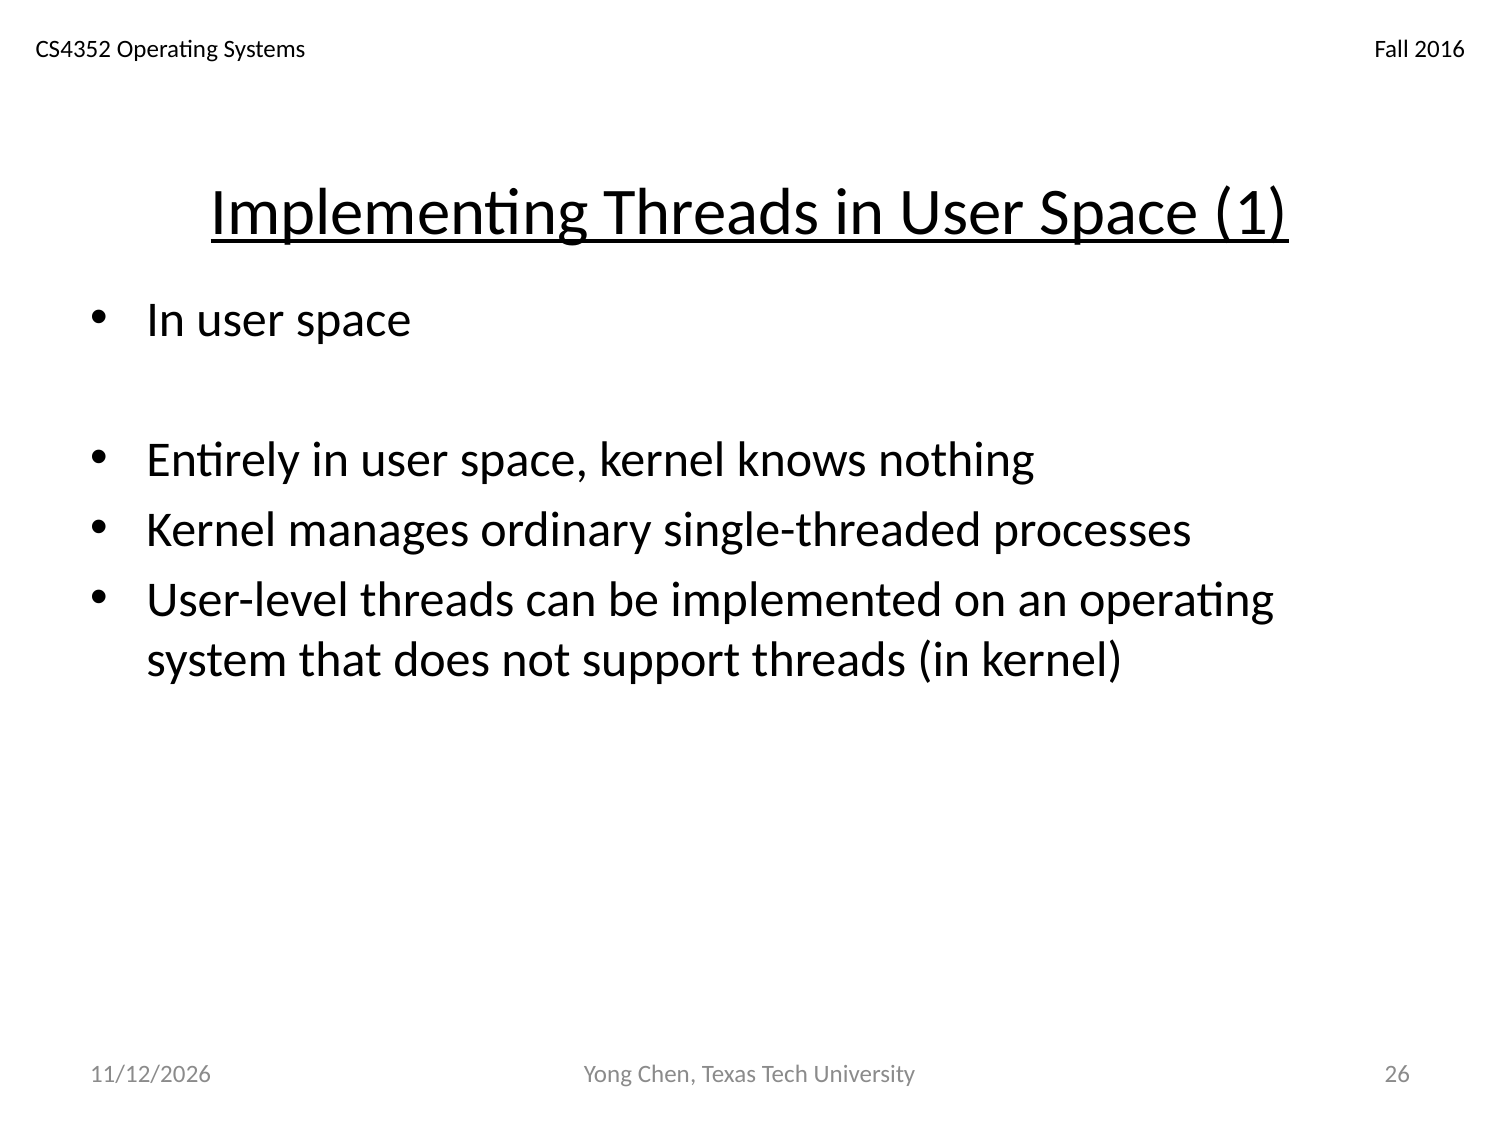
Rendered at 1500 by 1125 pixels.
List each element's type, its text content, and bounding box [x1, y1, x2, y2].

list In user space Entirely in user space, kernel knows nothing Kernel manages ordinary single-threaded processes User-level threads can be implemented on an operating system that does not support threads (in kernel) [75, 279, 1425, 1029]
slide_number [75, 1042, 425, 1103]
slide_number 26 [1074, 1042, 1425, 1103]
title Implementing Threads in User Space (1) [75, 160, 1425, 263]
footer Yong Chen, Texas Tech University [512, 1042, 988, 1103]
